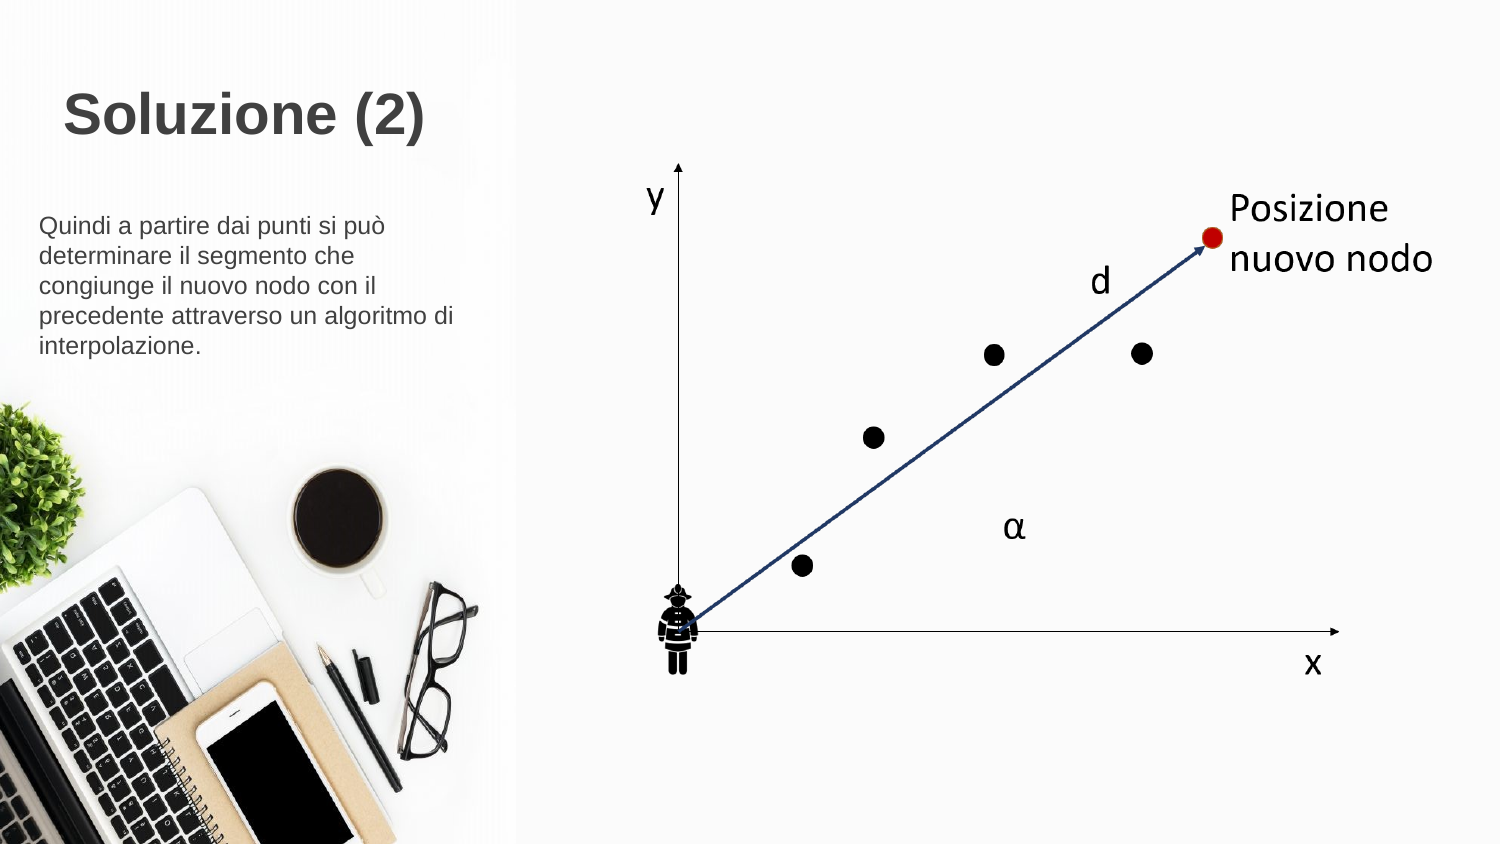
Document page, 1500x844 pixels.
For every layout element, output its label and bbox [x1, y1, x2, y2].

picture [0, 0, 516, 844]
picture [620, 153, 1459, 711]
